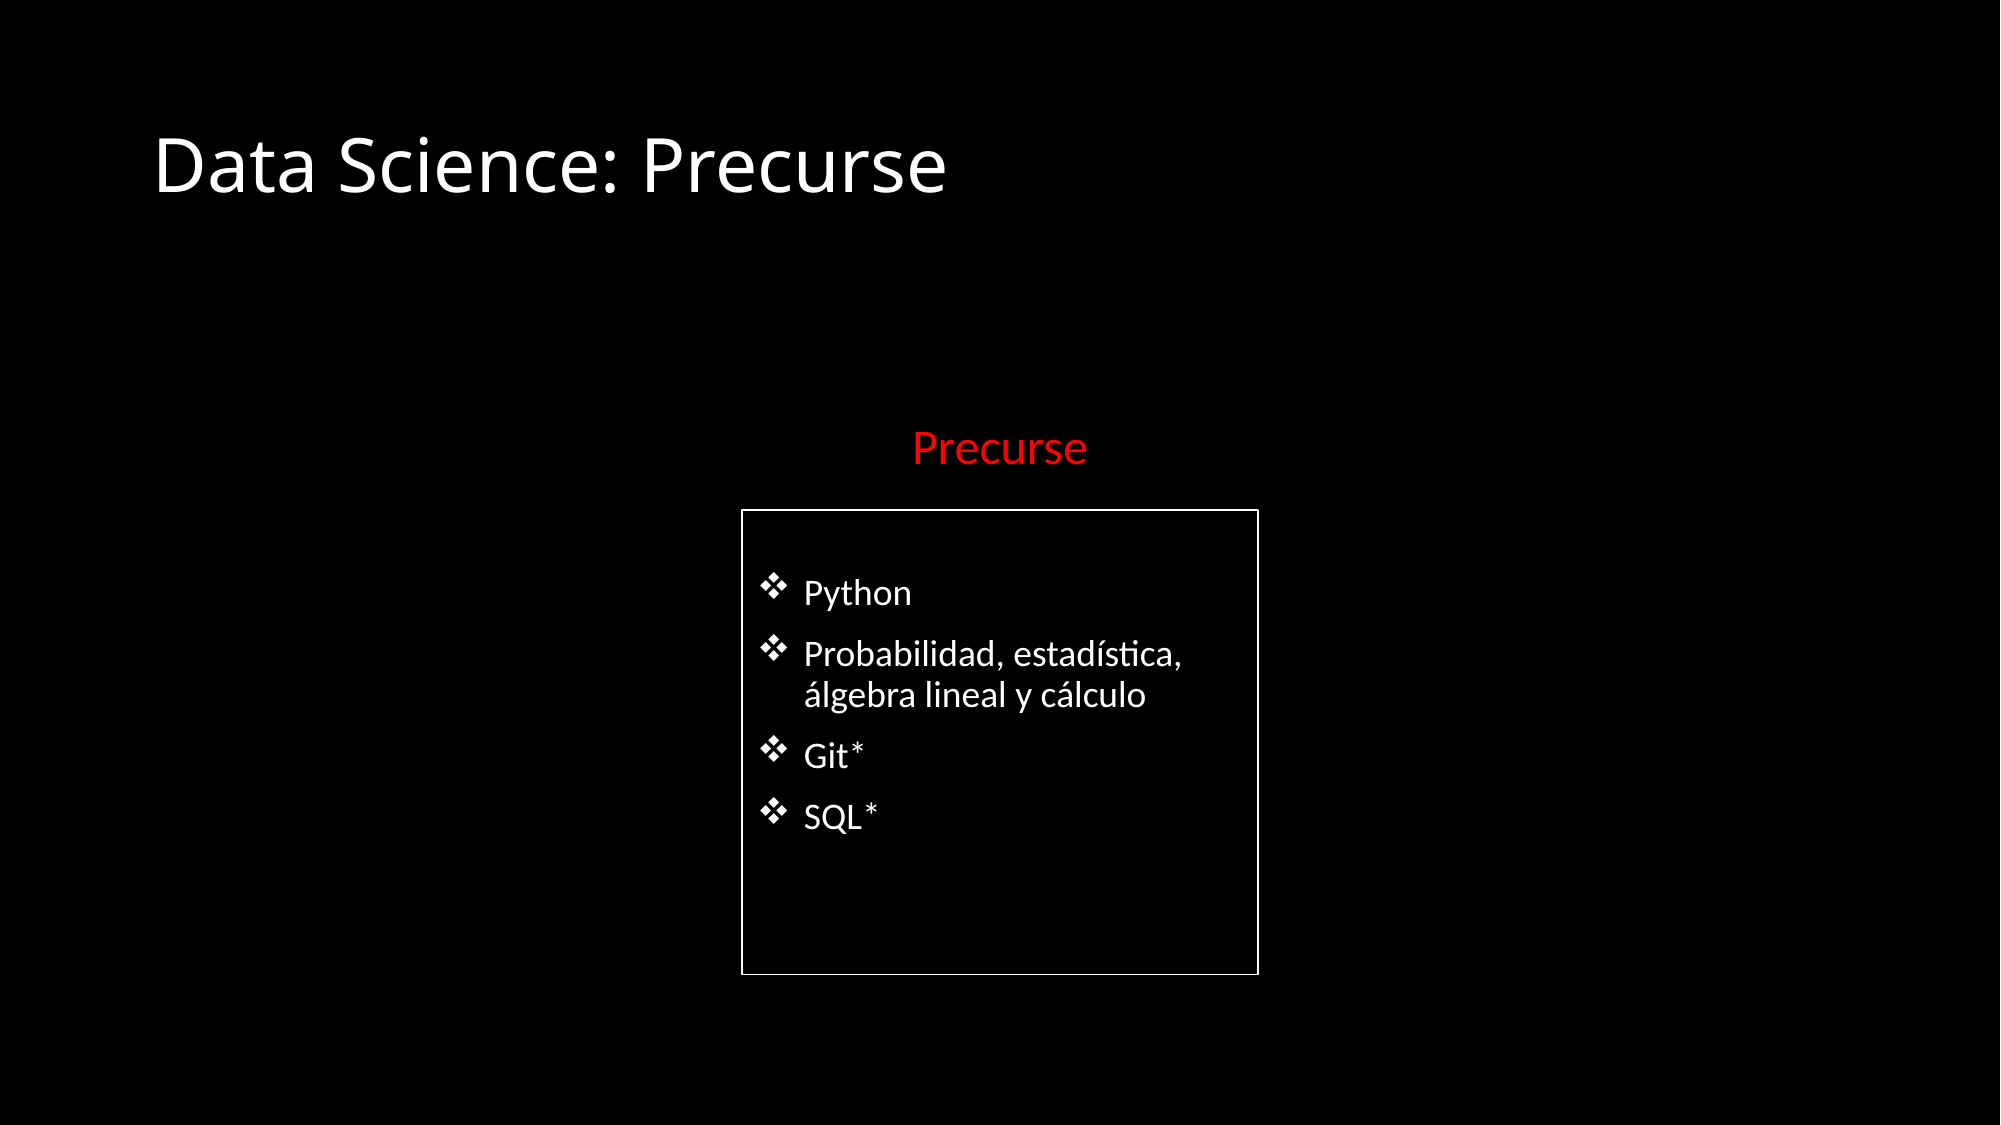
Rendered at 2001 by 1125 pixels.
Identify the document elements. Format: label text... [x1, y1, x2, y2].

title Data Science: Precurse [137, 59, 1863, 278]
list Python Probabilidad, estadística, álgebra lineal y cálculo Git* SQL* [742, 509, 1258, 975]
list Precurse [742, 388, 1258, 483]
